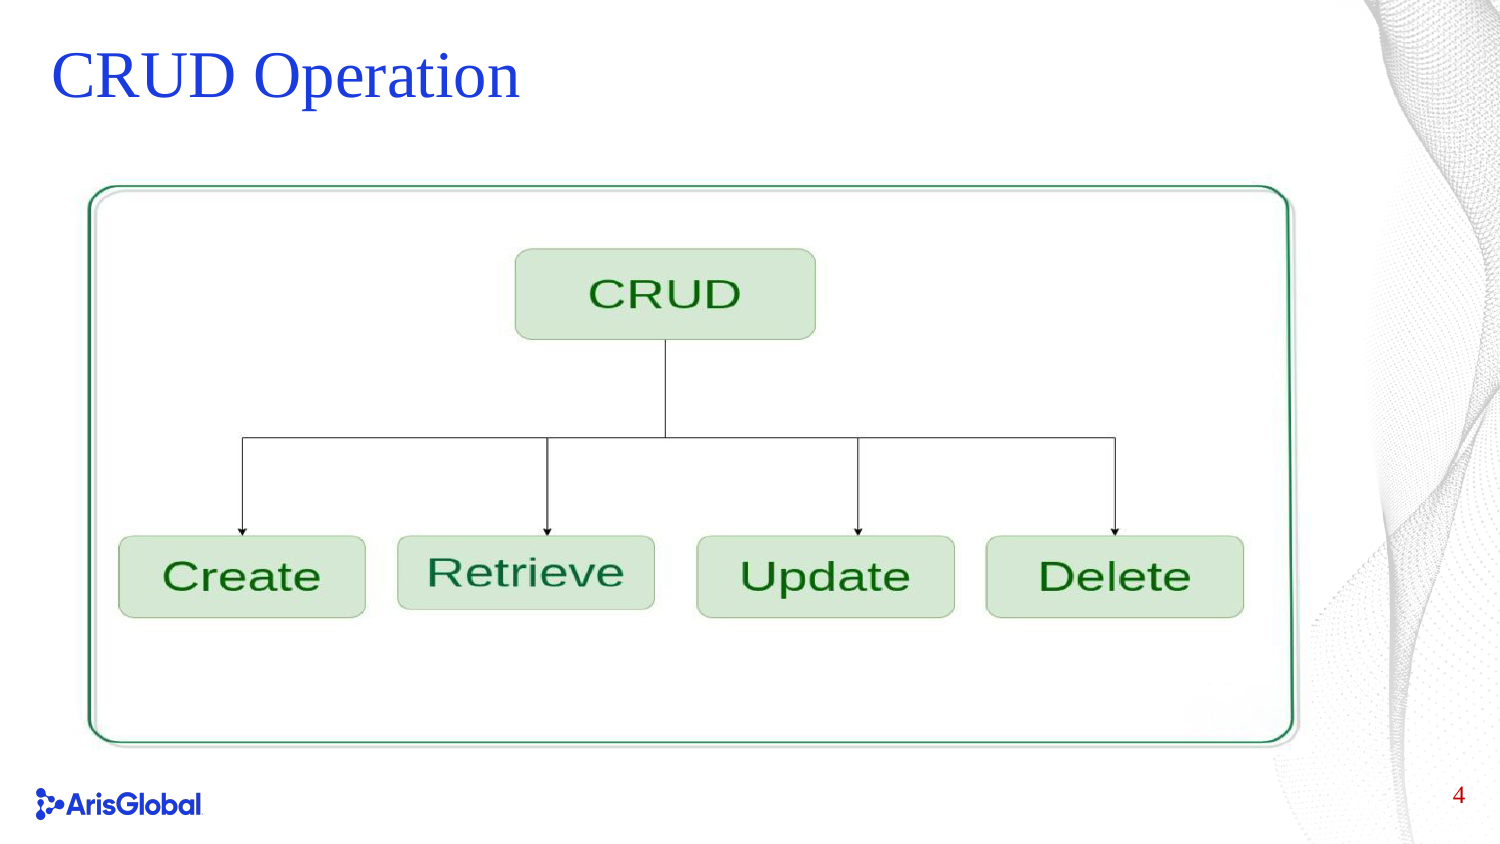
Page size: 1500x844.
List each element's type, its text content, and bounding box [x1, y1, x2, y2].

picture [0, 0, 1500, 844]
title CRUD Operation [36, 27, 1311, 124]
slide_number 4 [1403, 771, 1481, 817]
